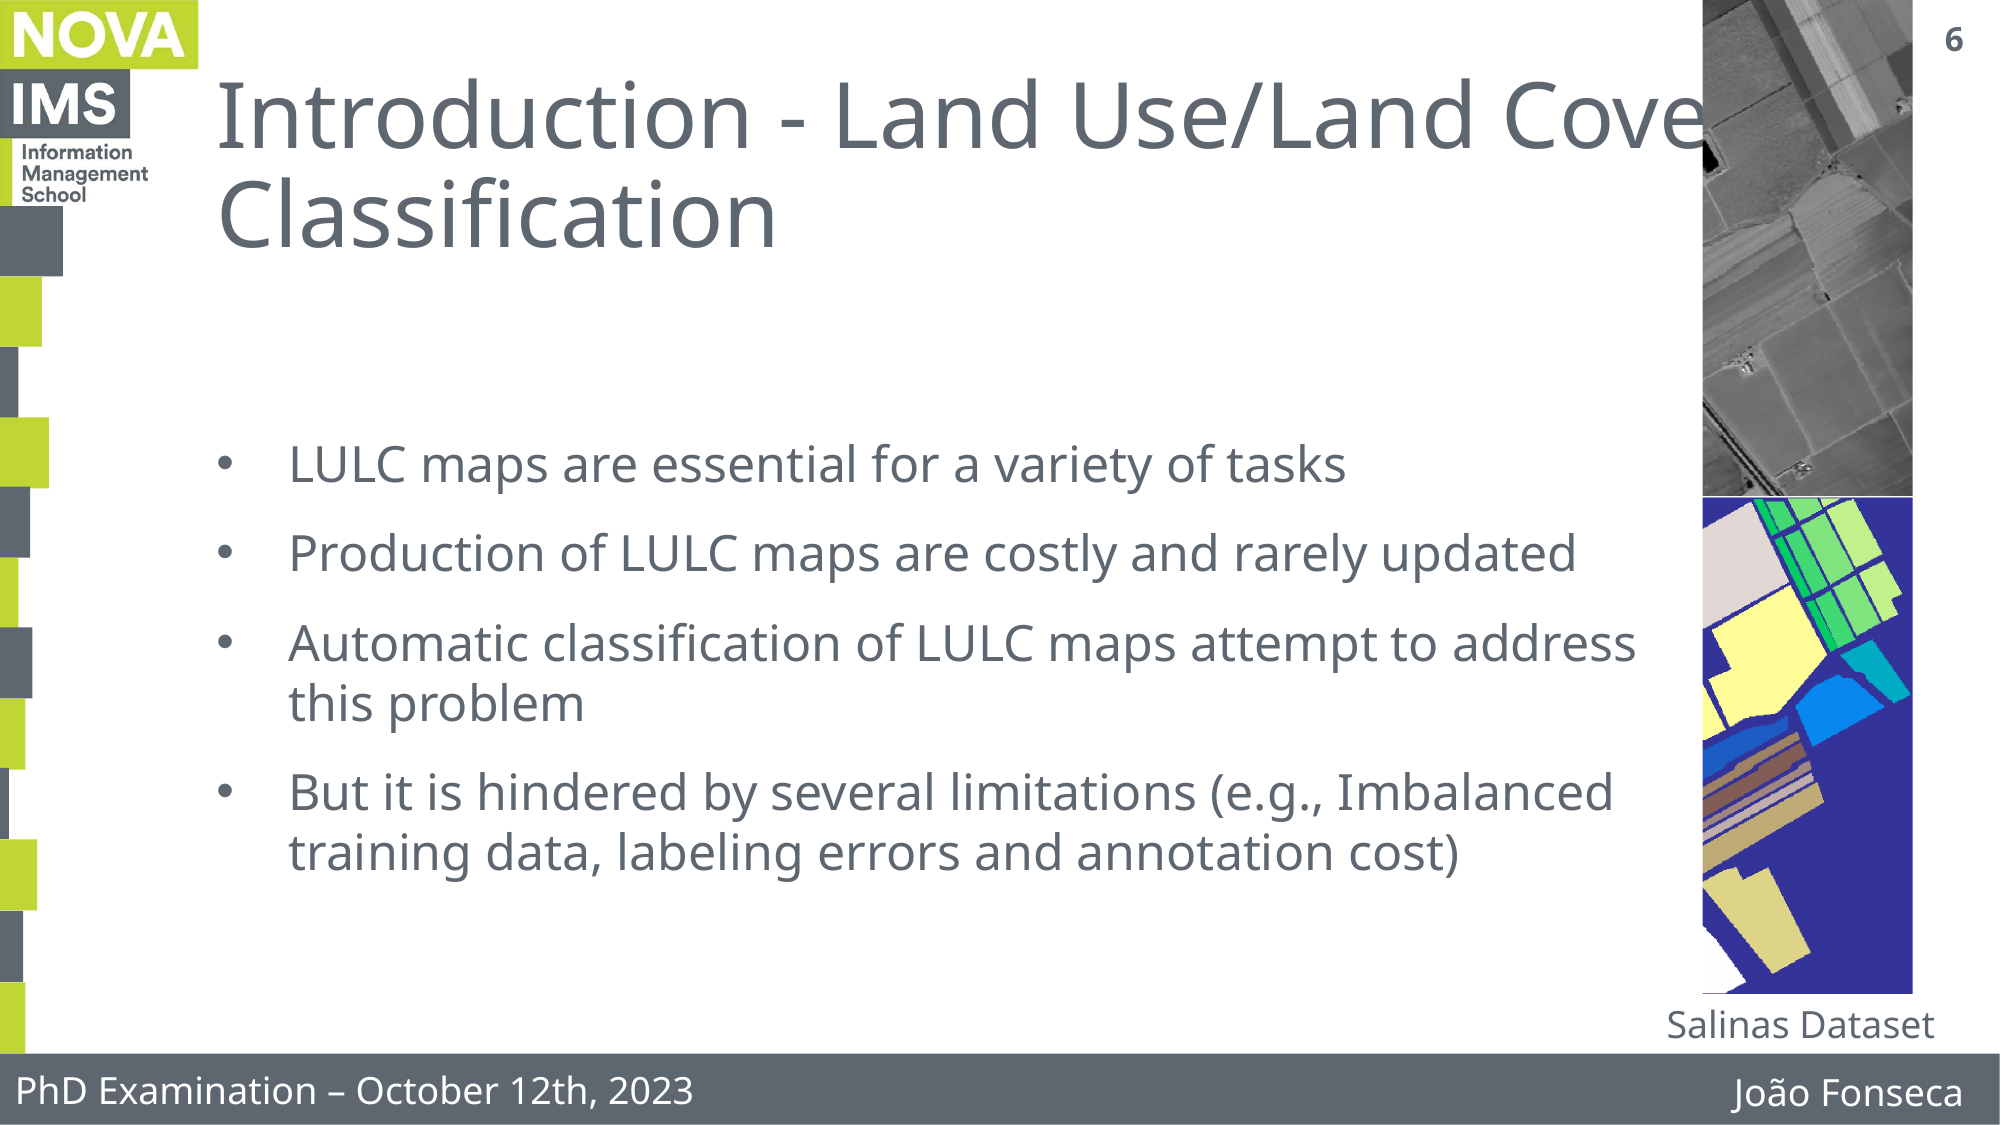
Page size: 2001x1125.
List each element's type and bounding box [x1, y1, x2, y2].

text_box [1702, 0, 1913, 994]
text_box [0, 0, 2000, 1125]
